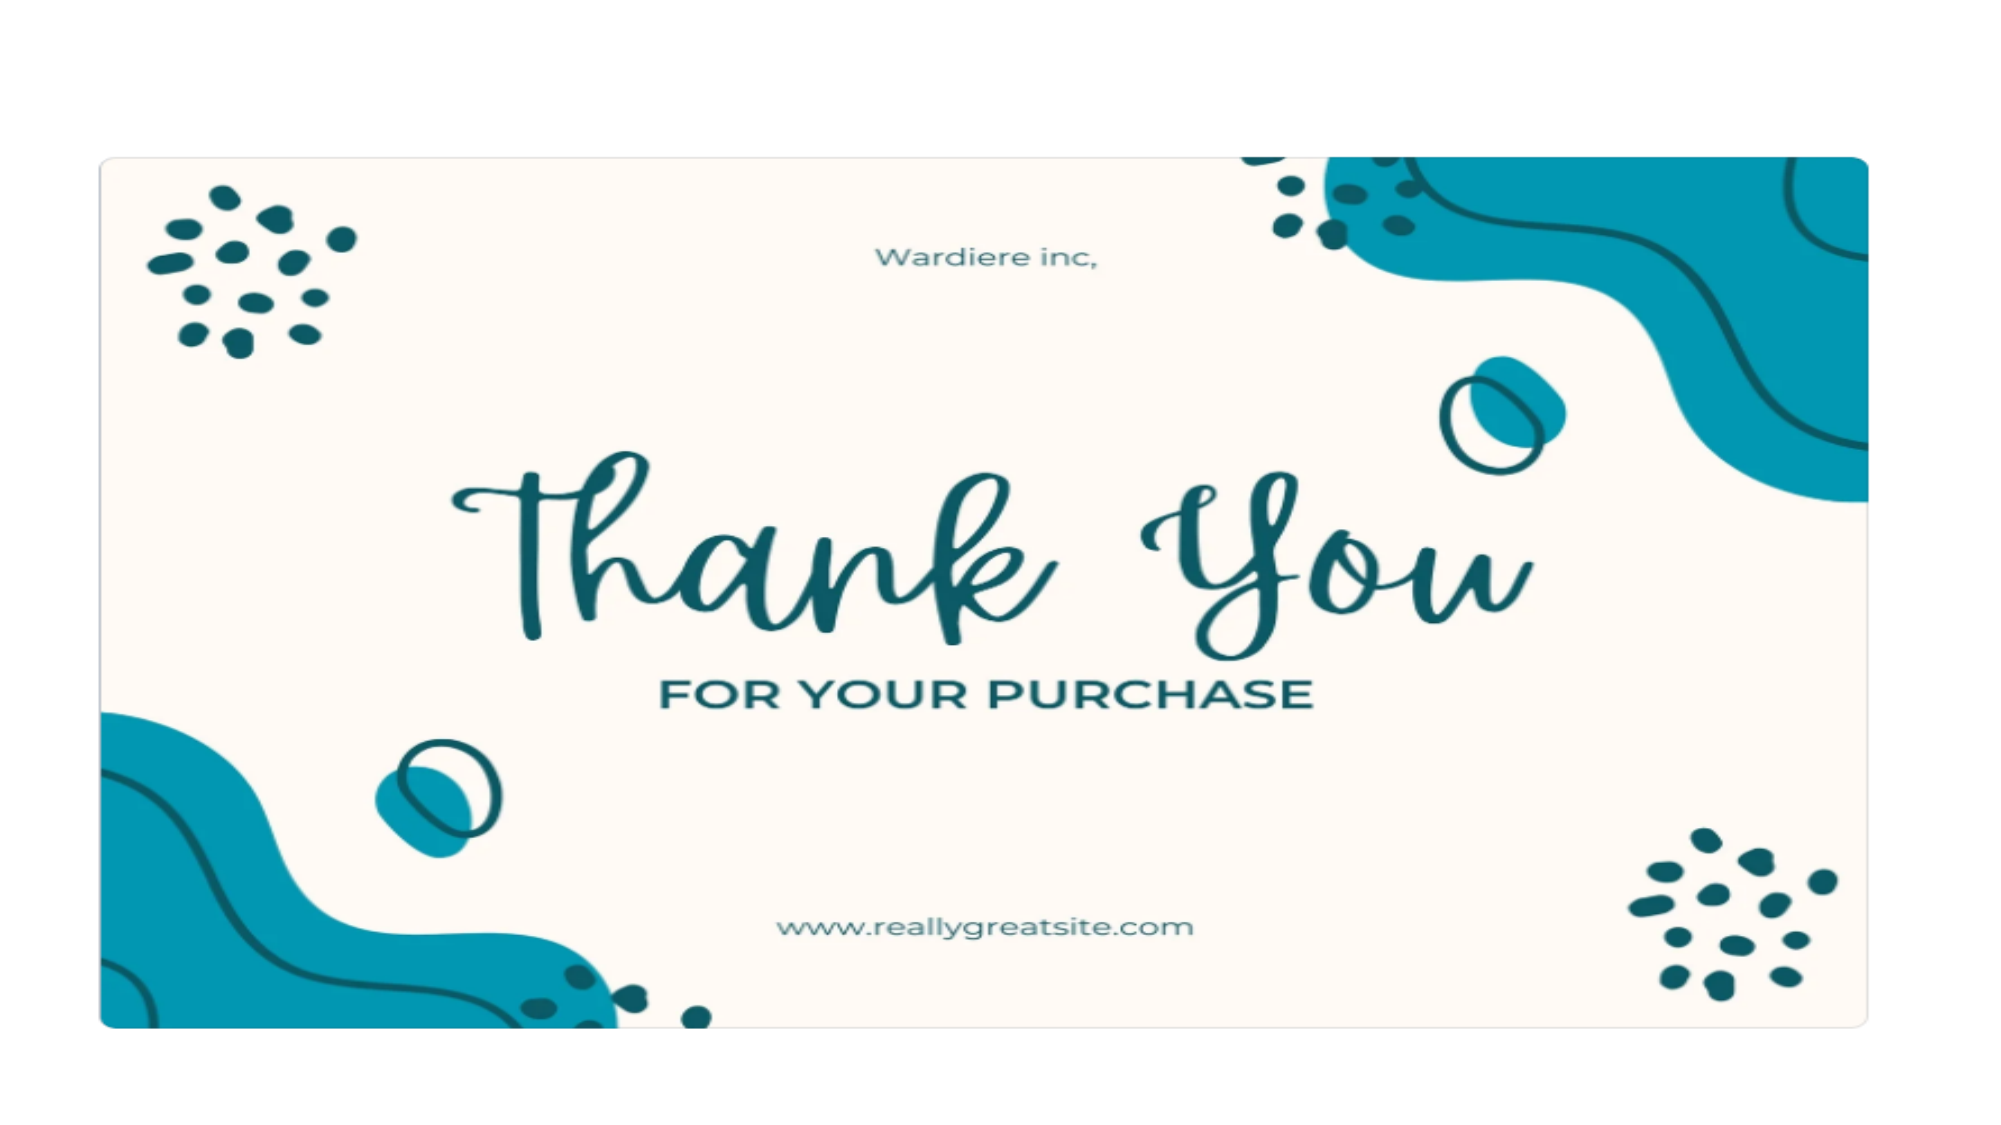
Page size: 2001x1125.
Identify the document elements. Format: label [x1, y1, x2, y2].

picture [49, 137, 1951, 1068]
